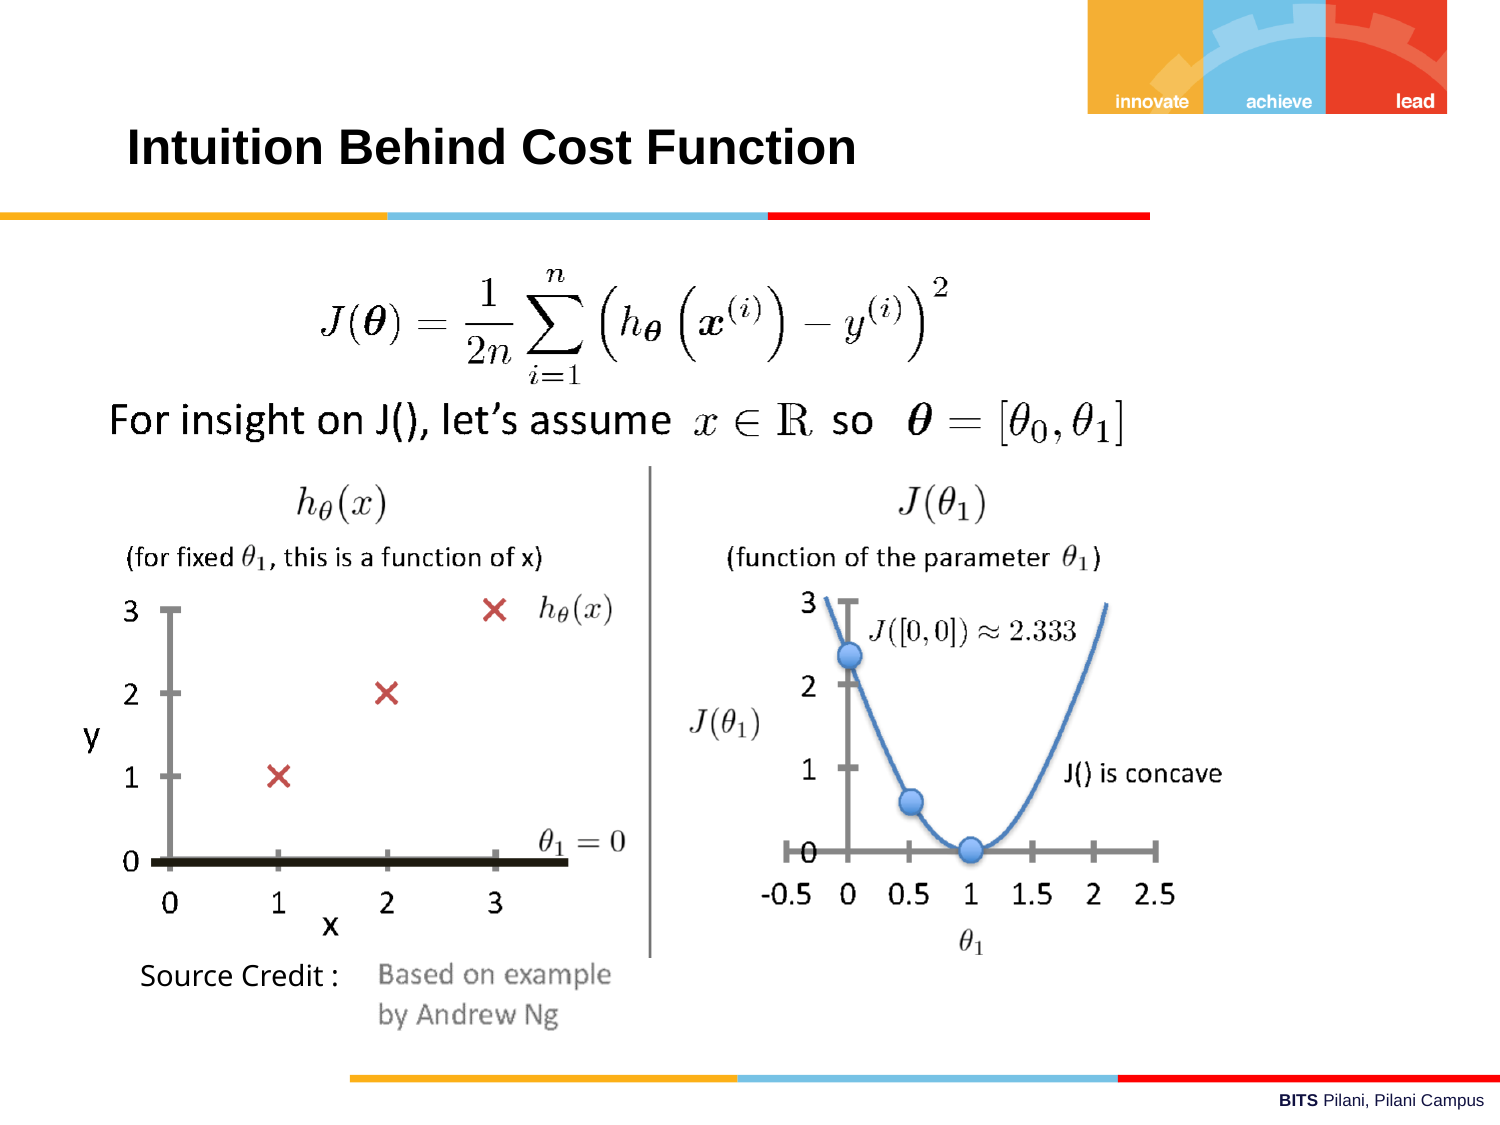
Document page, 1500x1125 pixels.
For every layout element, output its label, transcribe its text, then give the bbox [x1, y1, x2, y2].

picture [36, 249, 1227, 1038]
text_box Source Credit : [125, 966, 361, 1000]
picture [1087, 0, 1448, 114]
title Intuition Behind Cost Function [125, 48, 1138, 239]
